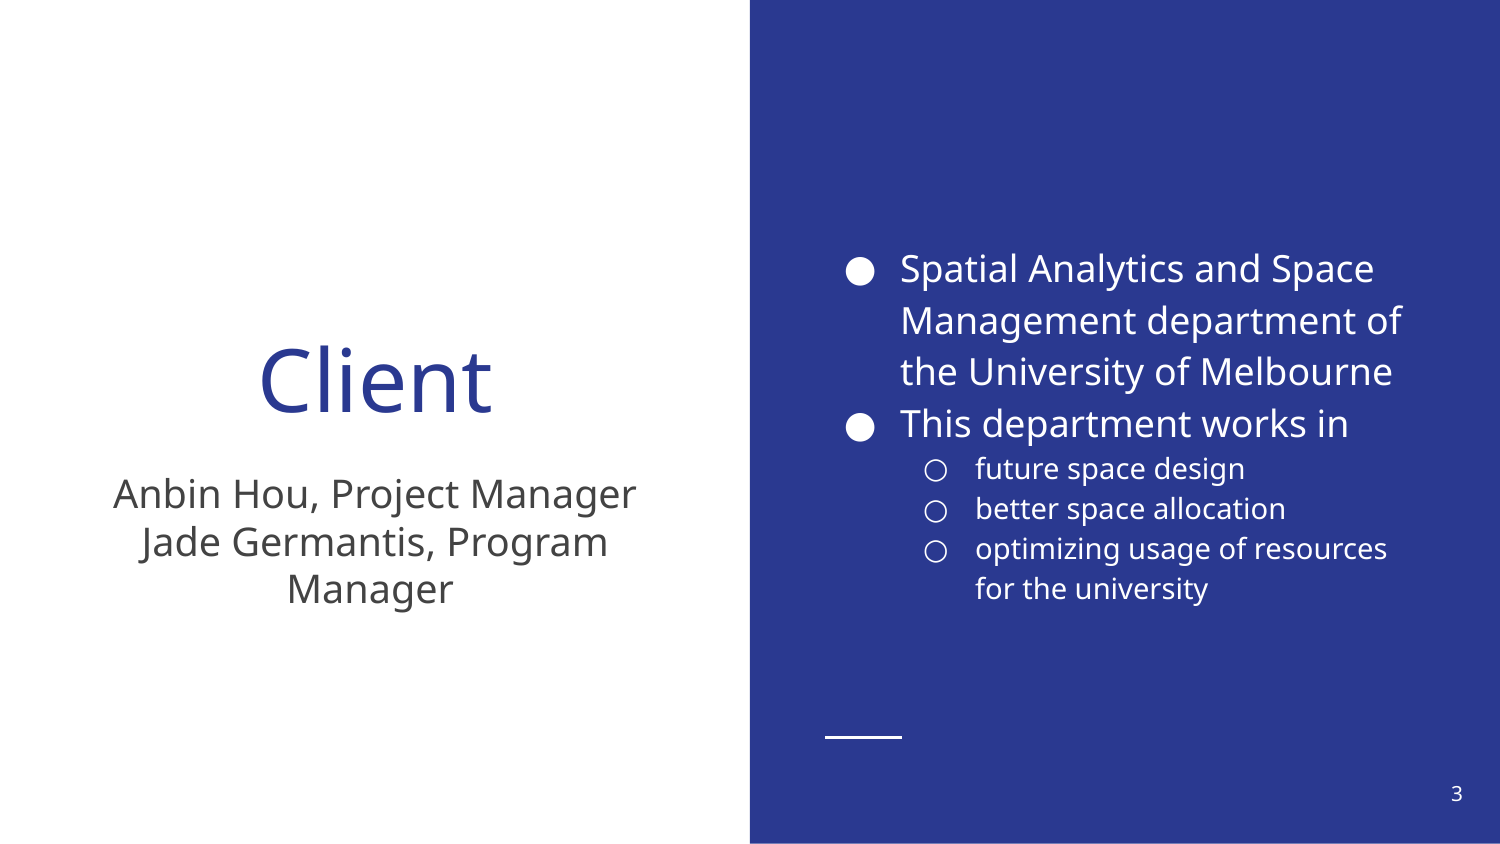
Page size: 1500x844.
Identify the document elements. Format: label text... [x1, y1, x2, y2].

title Client [43, 188, 708, 446]
subtitle Anbin Hou, Project Manager Jade Germantis, Program Manager [43, 454, 708, 663]
slide_number ‹#› [1387, 762, 1478, 828]
list Spatial Analytics and Space Management department of the University of Melbourne This department works in future space design better space allocation optimizing usage of resources for the university [810, 118, 1440, 725]
